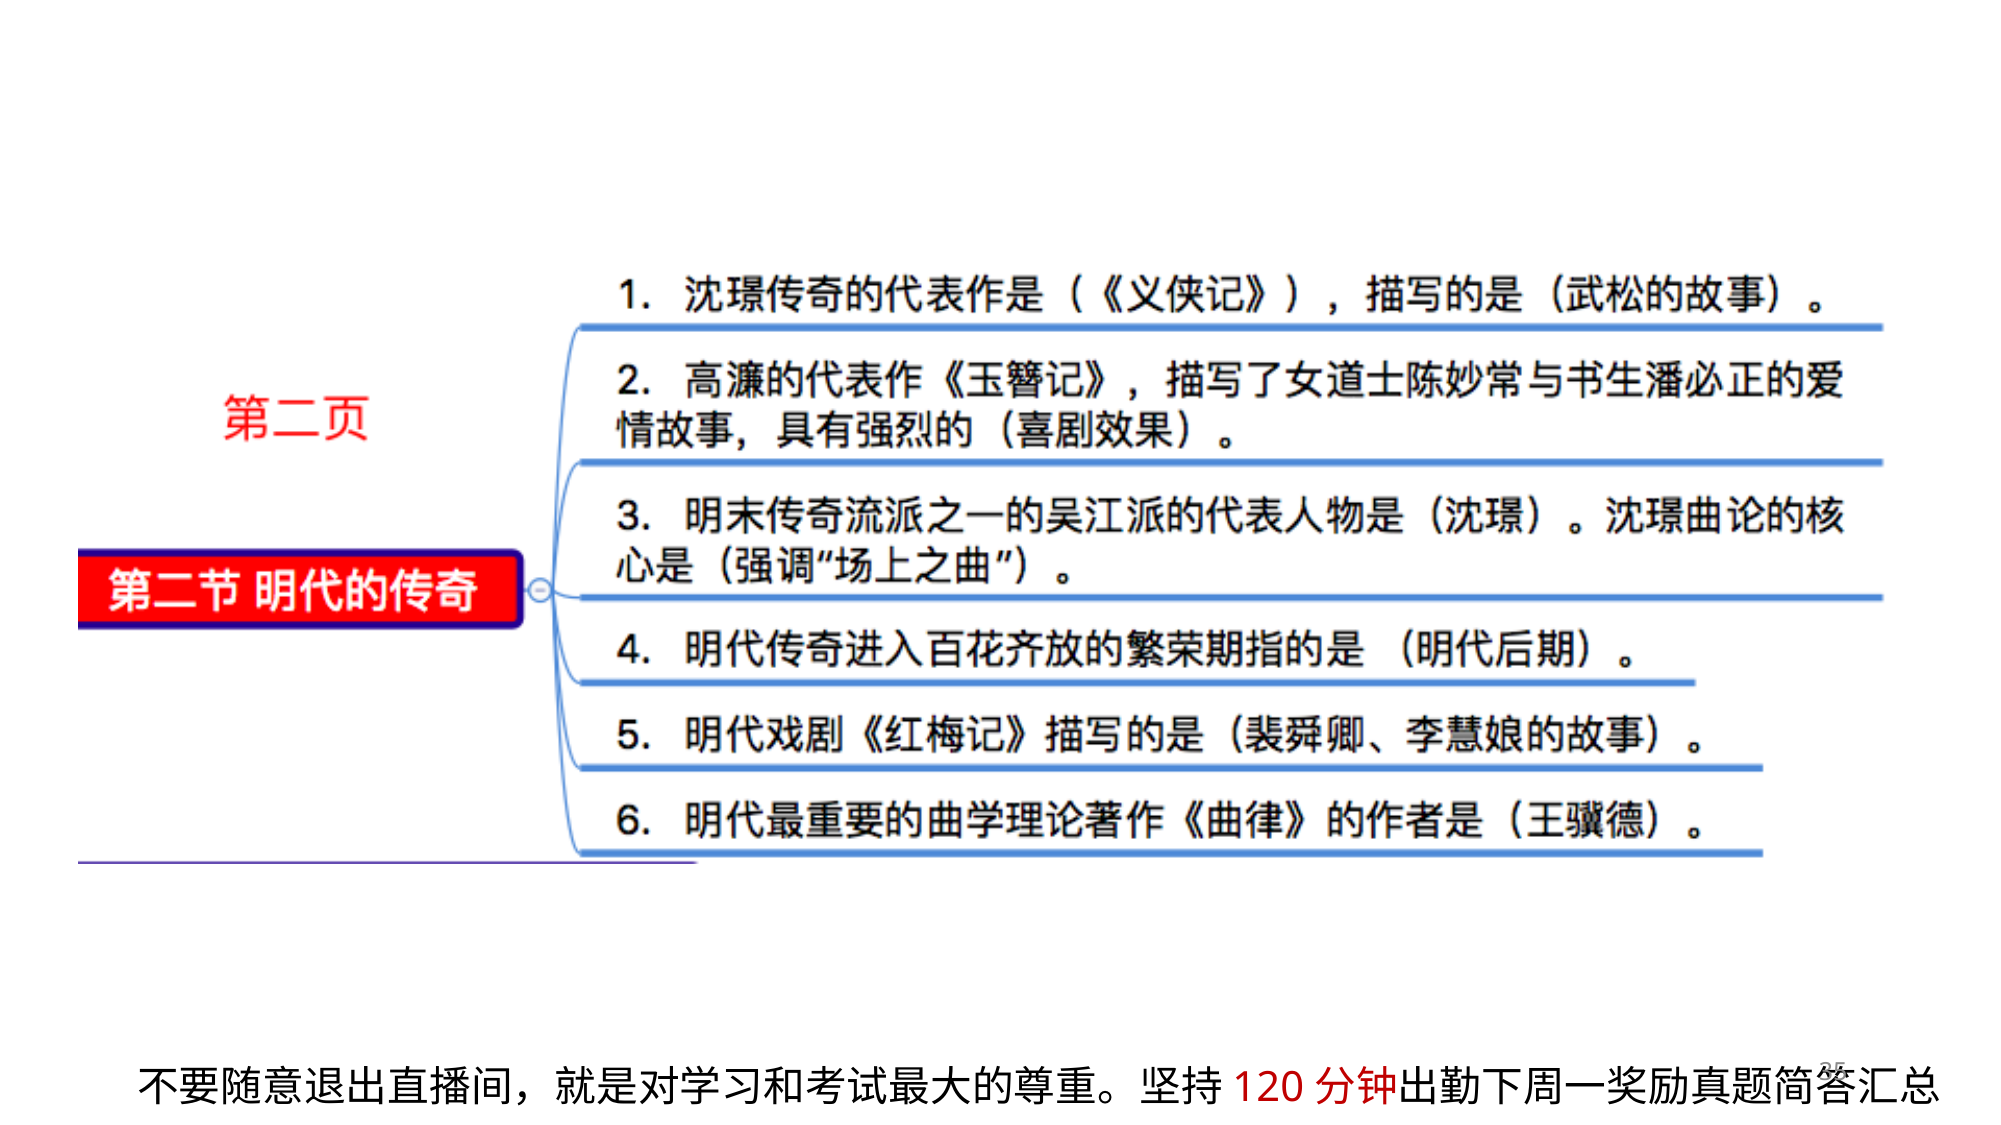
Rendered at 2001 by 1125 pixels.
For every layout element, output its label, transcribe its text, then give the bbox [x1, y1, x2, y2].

slide_number 35 [1412, 1042, 1863, 1103]
picture [78, 261, 1922, 864]
